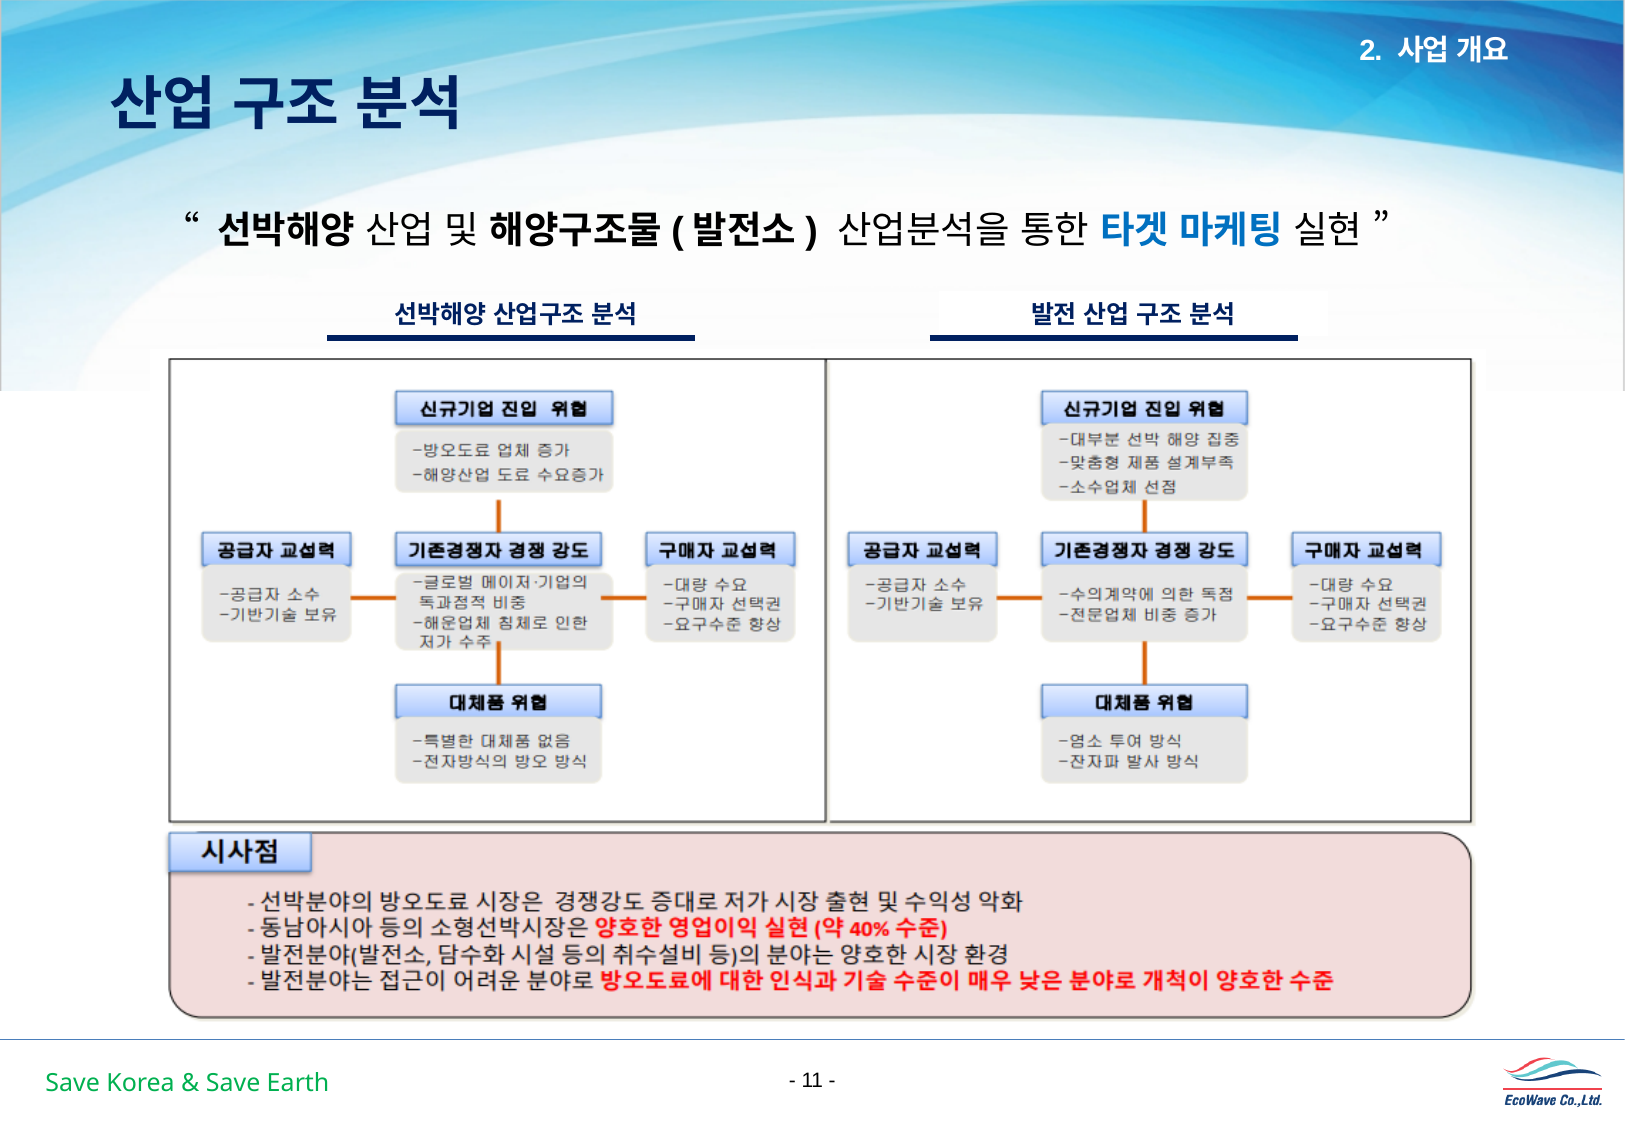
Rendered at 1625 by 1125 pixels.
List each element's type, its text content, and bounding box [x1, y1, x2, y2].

text_box - 11 - [629, 1054, 996, 1104]
picture [1497, 1052, 1608, 1109]
picture [0, 0, 1625, 1023]
text_box Save Korea & Save Earth [30, 1054, 345, 1104]
